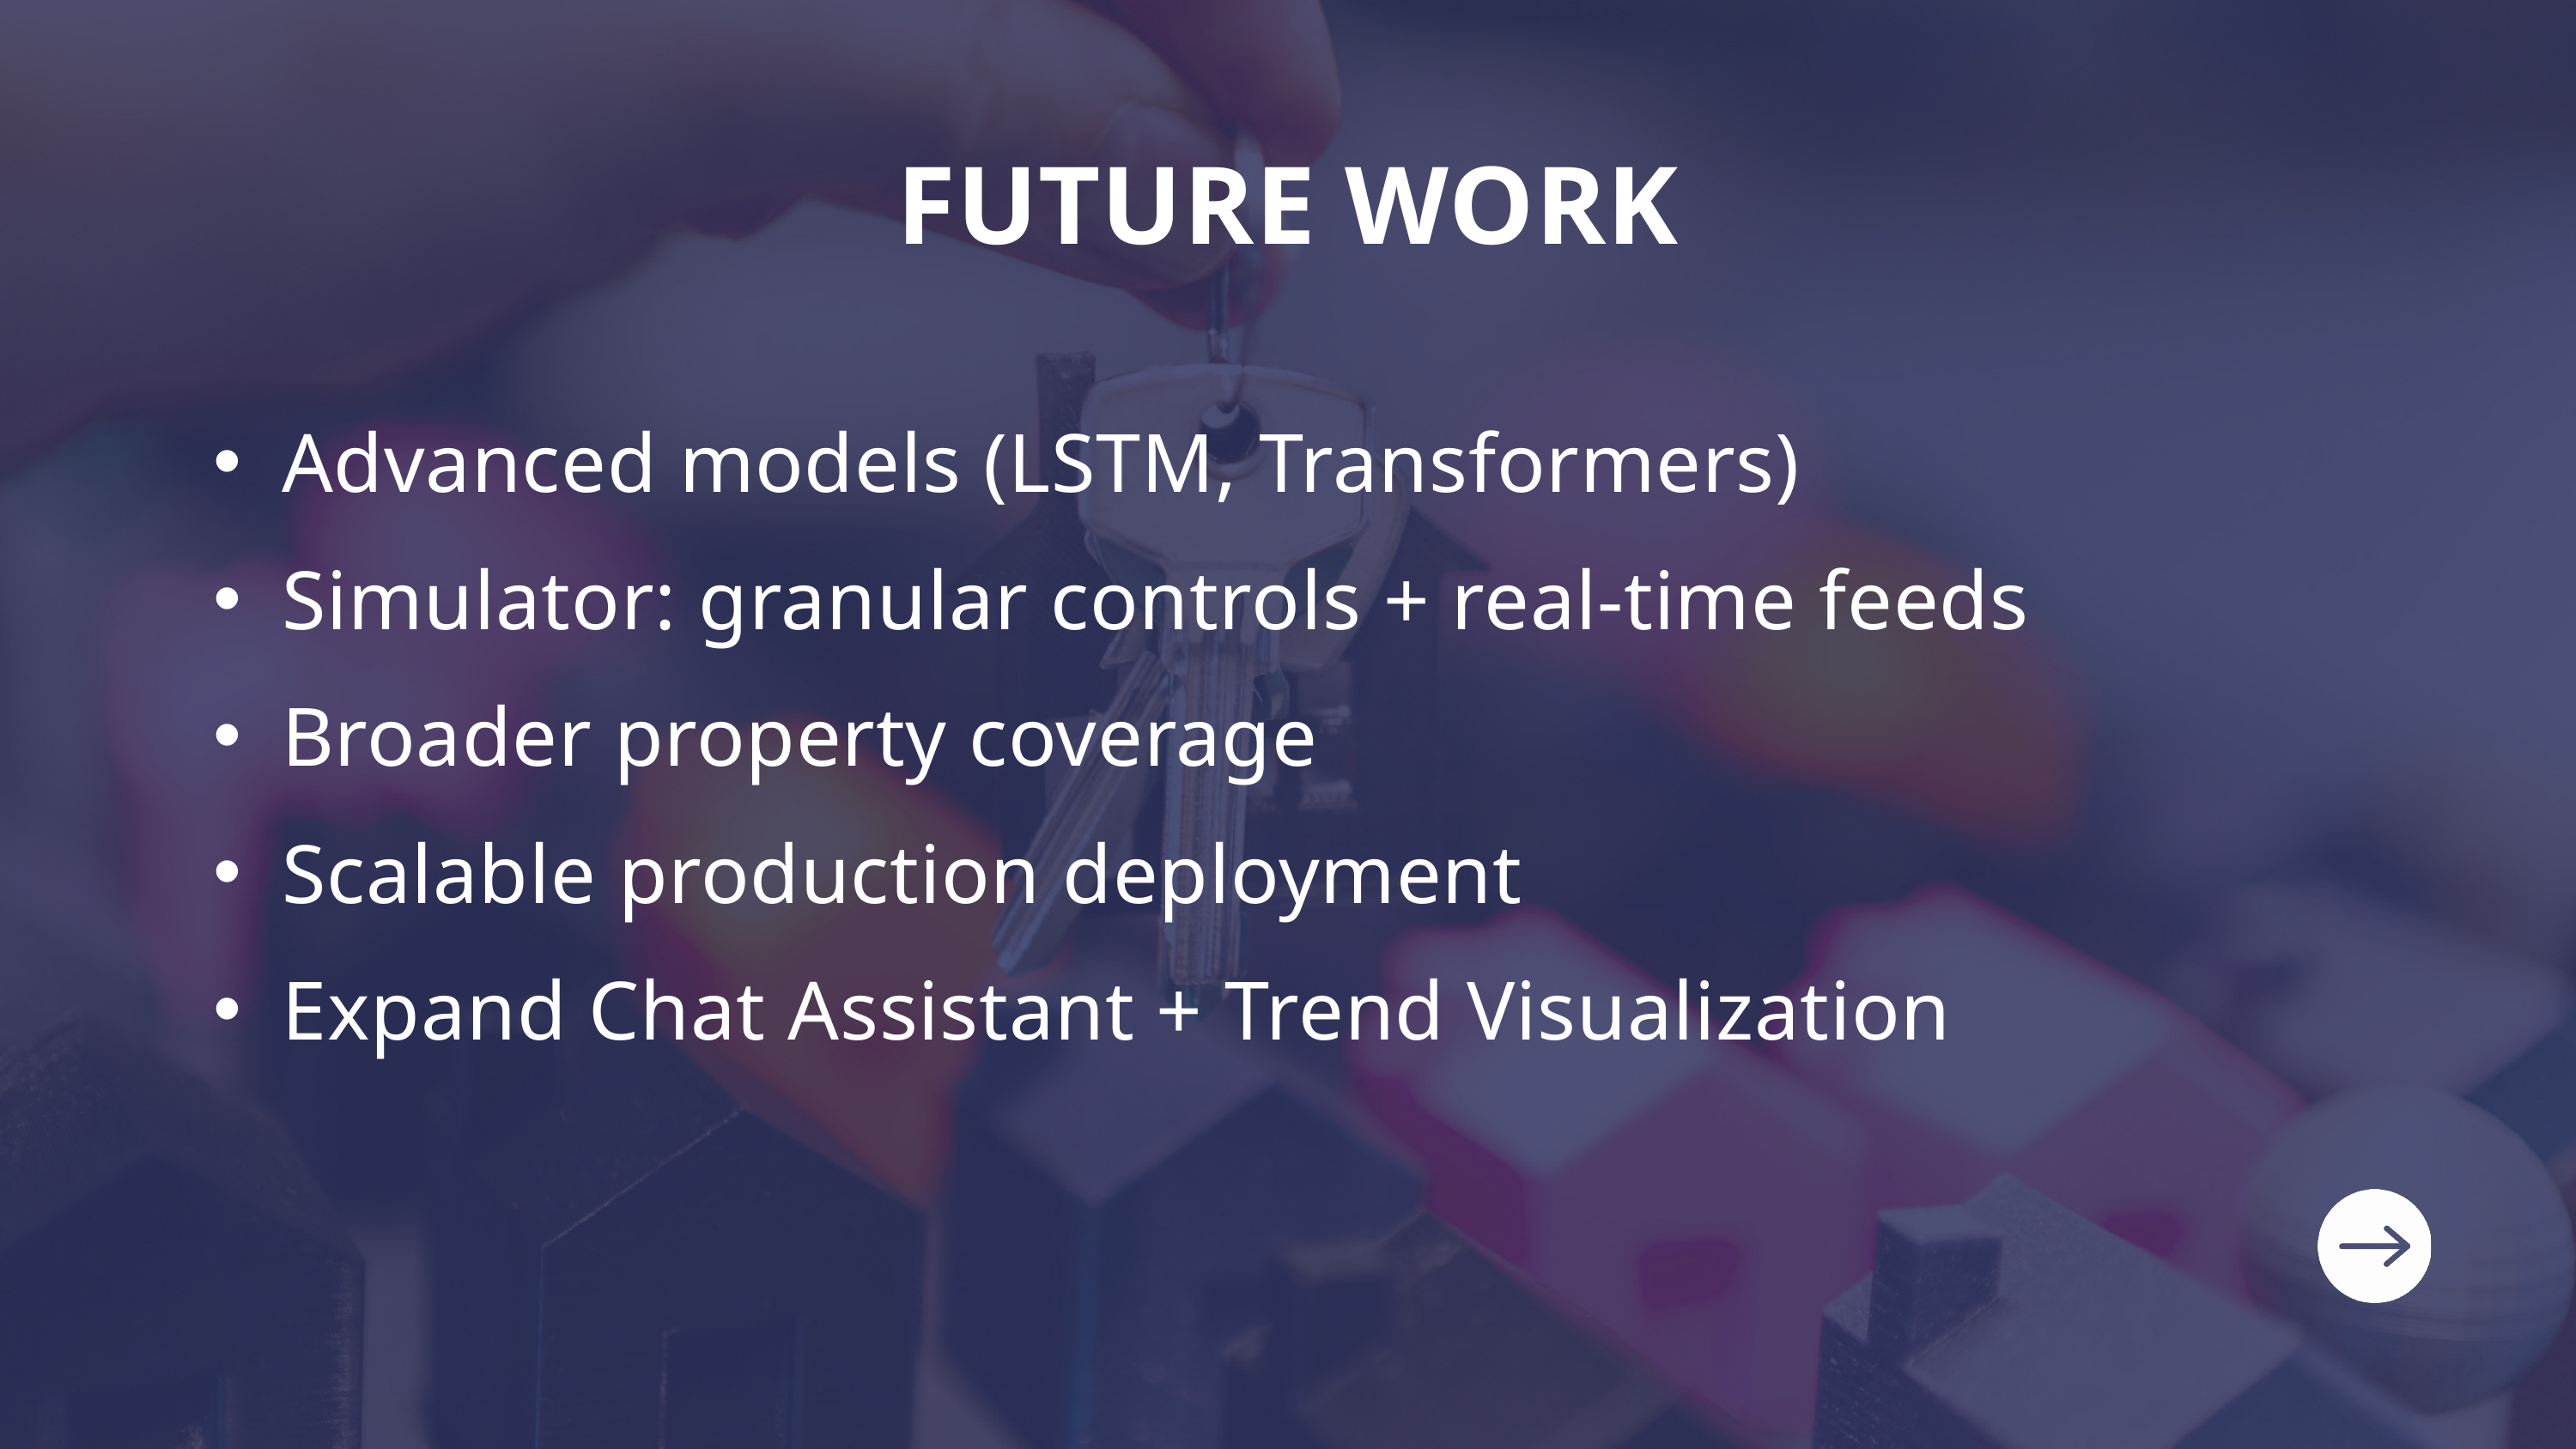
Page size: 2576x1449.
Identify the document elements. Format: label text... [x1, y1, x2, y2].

text_box FUTURE WORK [144, 142, 2432, 266]
text_box [0, 0, 2576, 1449]
text_box [2318, 1189, 2432, 1303]
text_box Advanced models (LSTM, Transformers) Simulator: granular controls + real‑time feeds Broader property coverage Scalable production deployment Expand Chat Assistant + Trend Visualization [144, 372, 2432, 1057]
